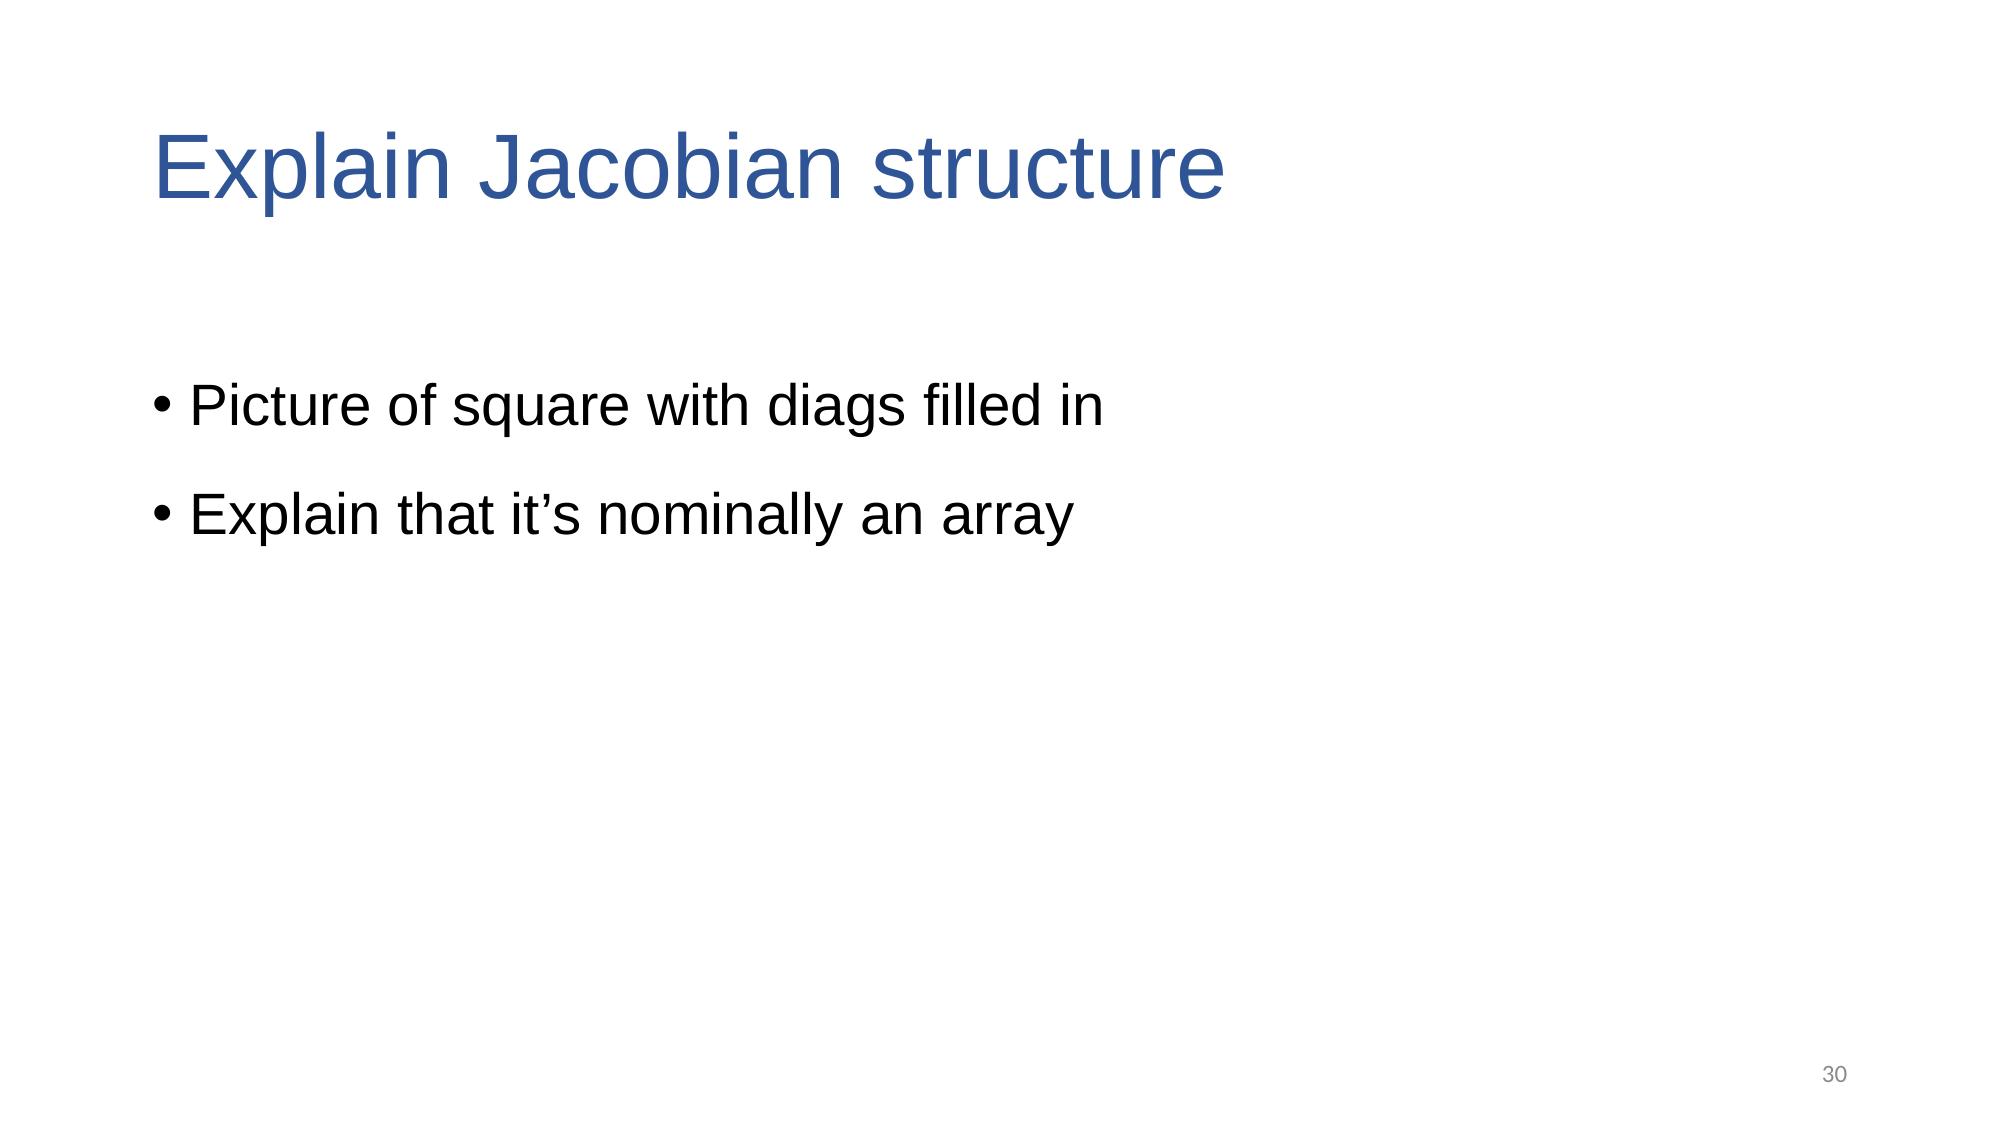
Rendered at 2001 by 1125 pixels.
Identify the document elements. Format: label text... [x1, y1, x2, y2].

slide_number 30 [1412, 1042, 1863, 1103]
title Explain Jacobian structure [137, 59, 1654, 278]
list Picture of square with diags filled in Explain that it’s nominally an array [137, 368, 1628, 946]
